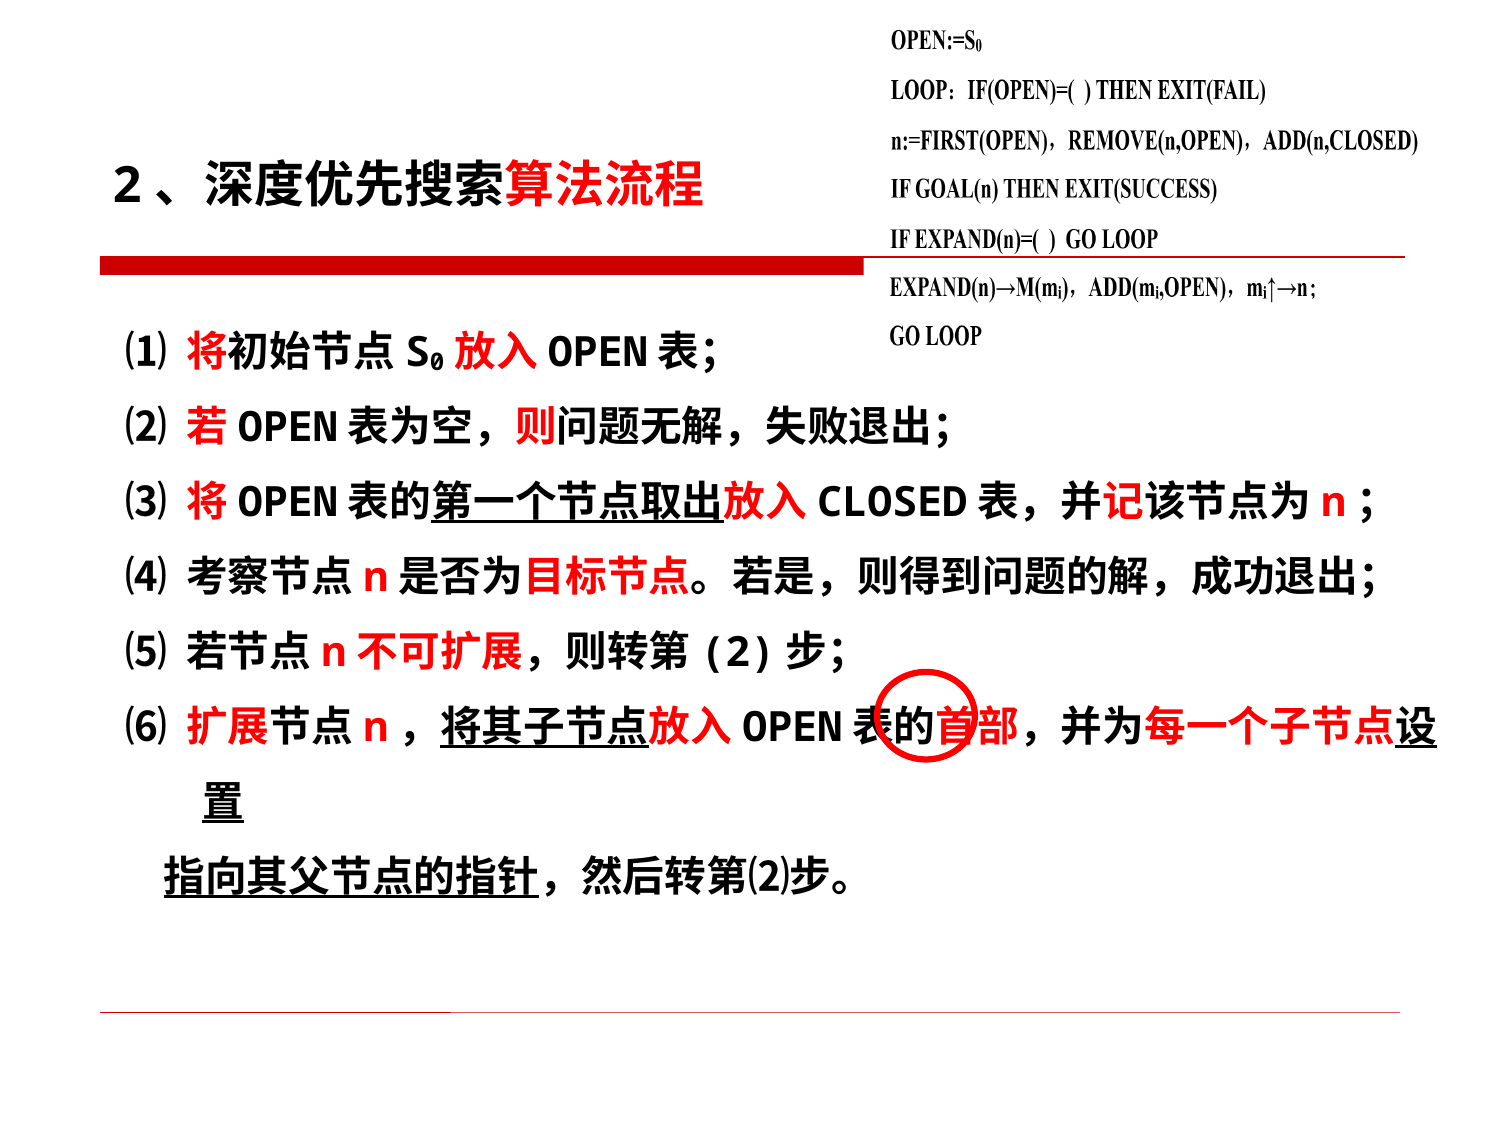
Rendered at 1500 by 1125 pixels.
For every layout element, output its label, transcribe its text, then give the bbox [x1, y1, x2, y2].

list ⑴ 将初始节点S0放入OPEN表； ⑵ 若OPEN表为空，则问题无解，失败退出； ⑶ 将OPEN表的第一个节点取出放入CLOSED表，并记该节点为n； ⑷ 考察节点n是否为目标节点。若是，则得到问题的解，成功退出； ⑸ 若节点n不可扩展，则转第(2)步； ⑹ 扩展节点n，将其子节点放入OPEN表的首部，并为每一个子节点设置 指向其父节点的指针，然后转第⑵步。 [125, 299, 1438, 937]
text_box [875, 670, 976, 761]
text_box 2、深度优先搜索算法流程 [112, 152, 713, 213]
picture [877, 12, 1430, 369]
